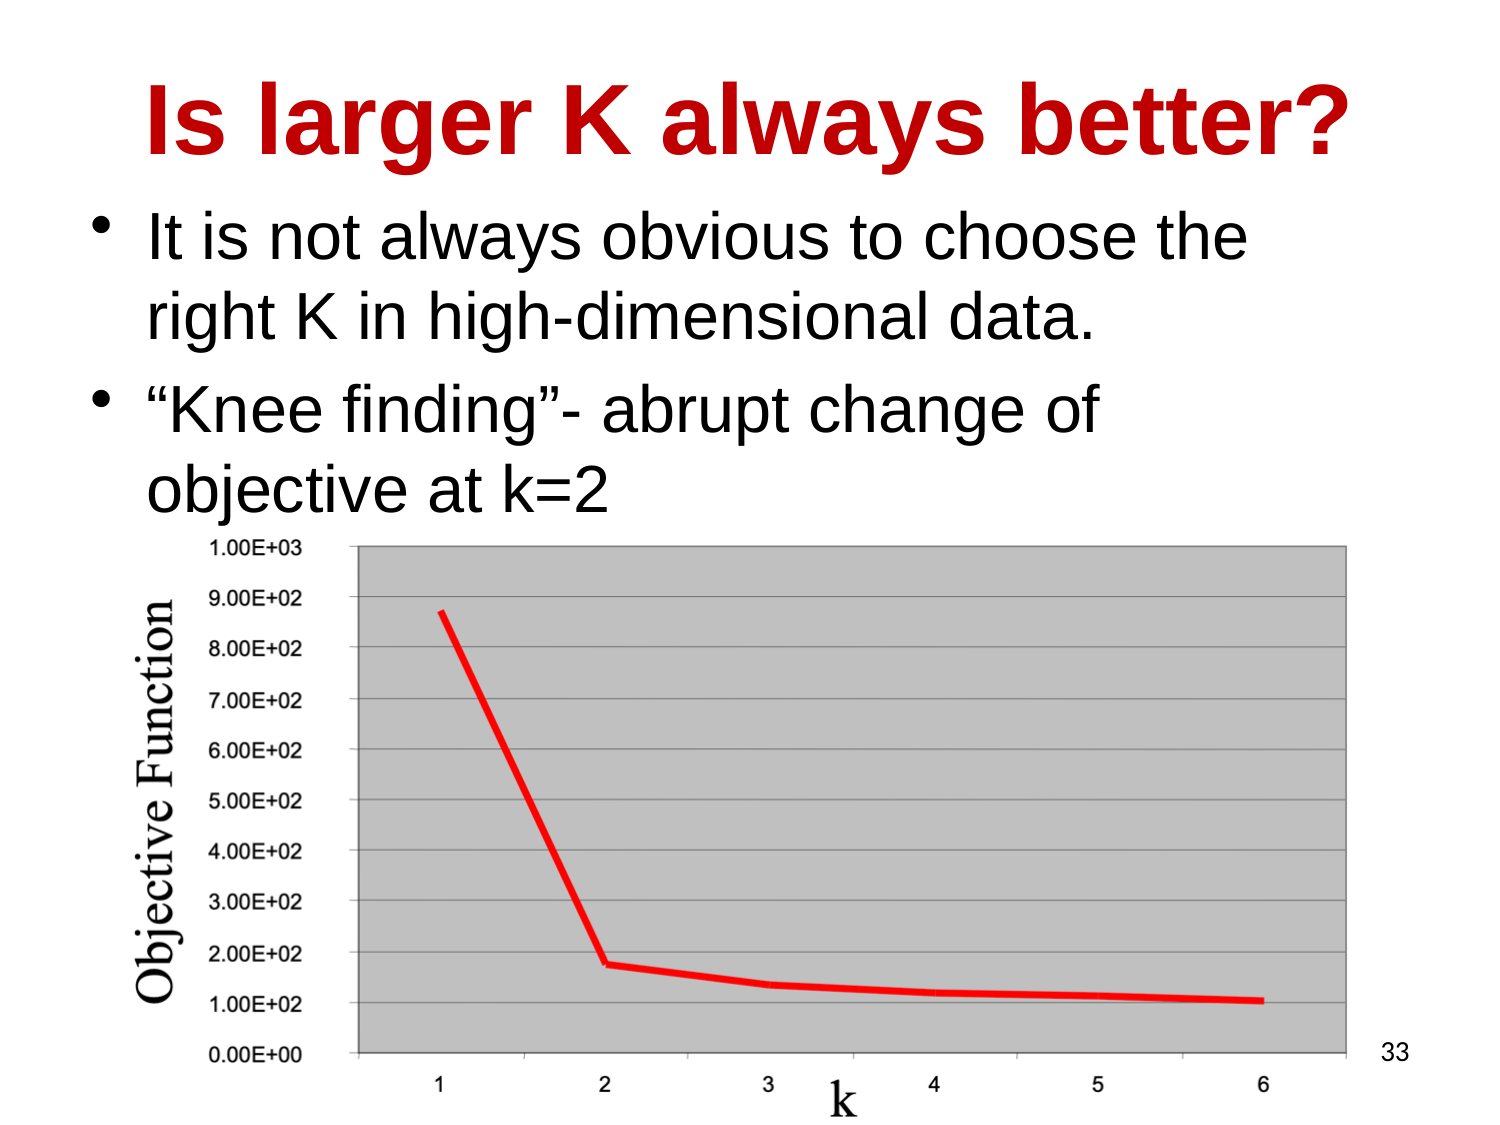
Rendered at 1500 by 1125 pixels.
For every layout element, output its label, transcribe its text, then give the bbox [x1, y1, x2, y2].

list It is not always obvious to choose the right K in high-dimensional data. “Knee finding”- abrupt change of objective at k=2 [74, 211, 1374, 505]
title Is larger K always better? [0, 17, 1500, 211]
picture [98, 526, 1374, 1125]
slide_number 33 [1377, 1024, 1426, 1103]
